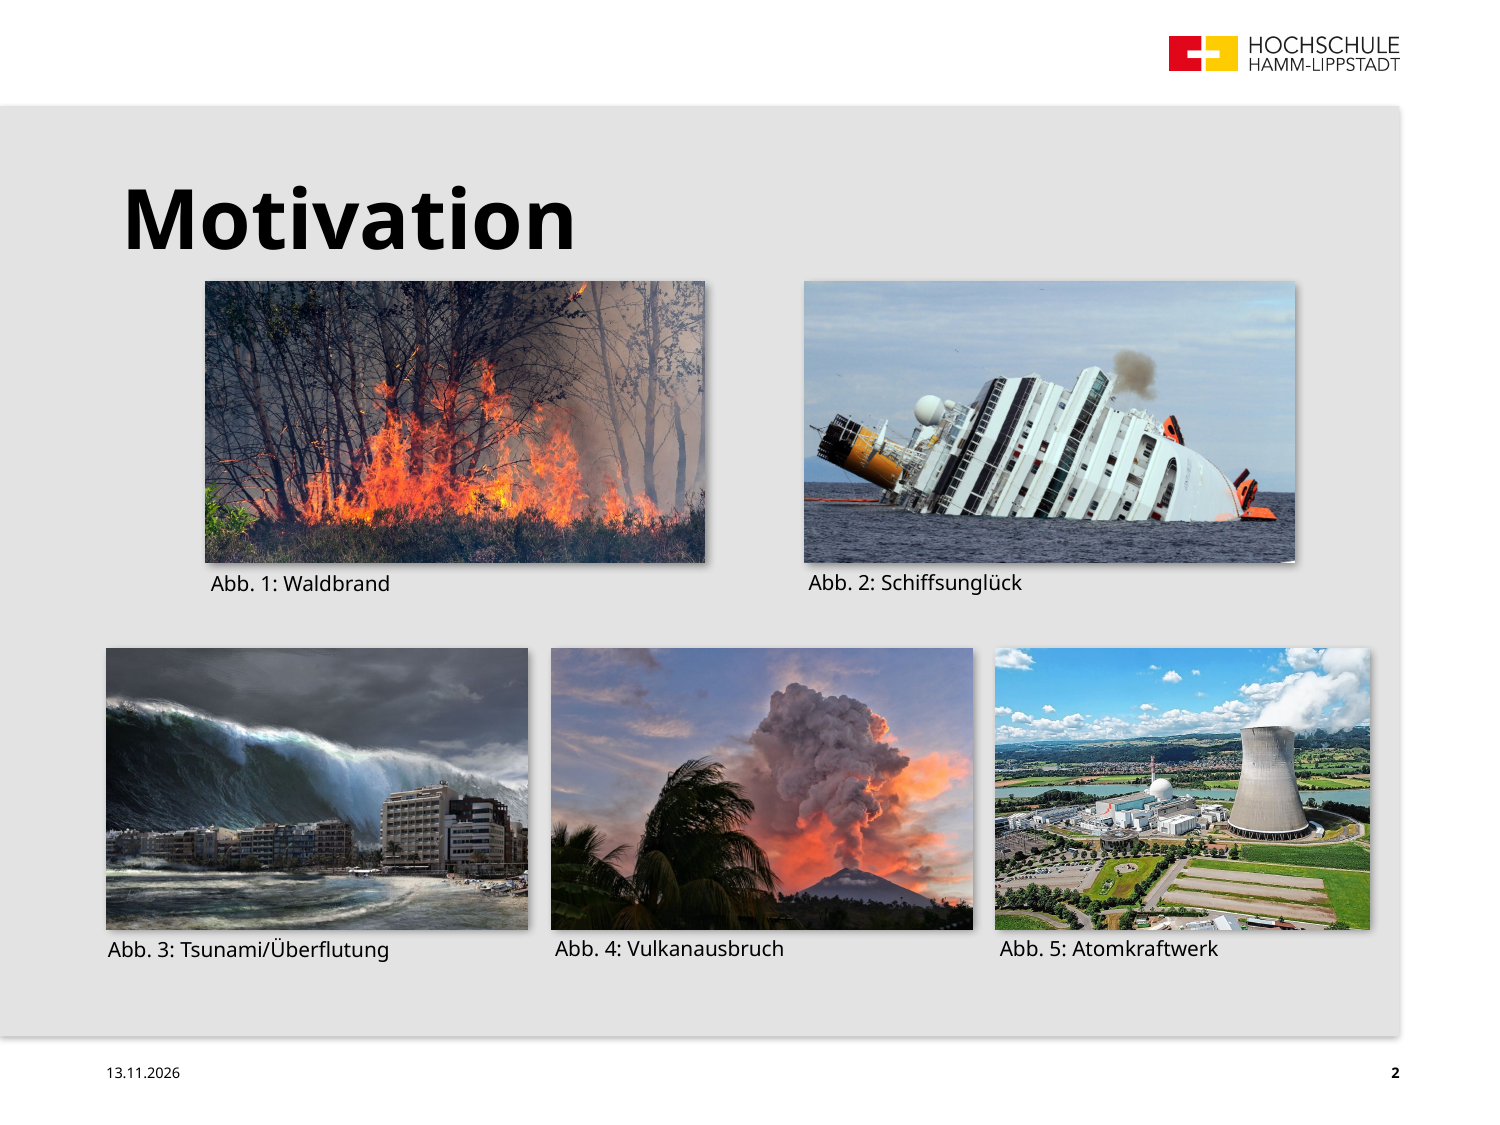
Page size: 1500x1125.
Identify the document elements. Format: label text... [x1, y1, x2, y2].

picture [1169, 36, 1400, 71]
picture [106, 648, 529, 930]
picture [550, 648, 973, 930]
picture [804, 281, 1295, 563]
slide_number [106, 1065, 457, 1084]
text_box Abb. 3: Tsunami/Überflutung [93, 928, 405, 969]
text_box Abb. 5: Atomkraftwerk [985, 928, 1234, 969]
slide_number 2 [1049, 1065, 1400, 1084]
text_box Abb. 1: Waldbrand [196, 563, 406, 603]
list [204, 281, 705, 563]
text_box Abb. 4: Vulkanausbruch [540, 928, 800, 969]
text_box Abb. 2: Schiffsunglück [793, 562, 1037, 603]
title Motivation [106, 122, 1366, 310]
picture [995, 648, 1370, 930]
